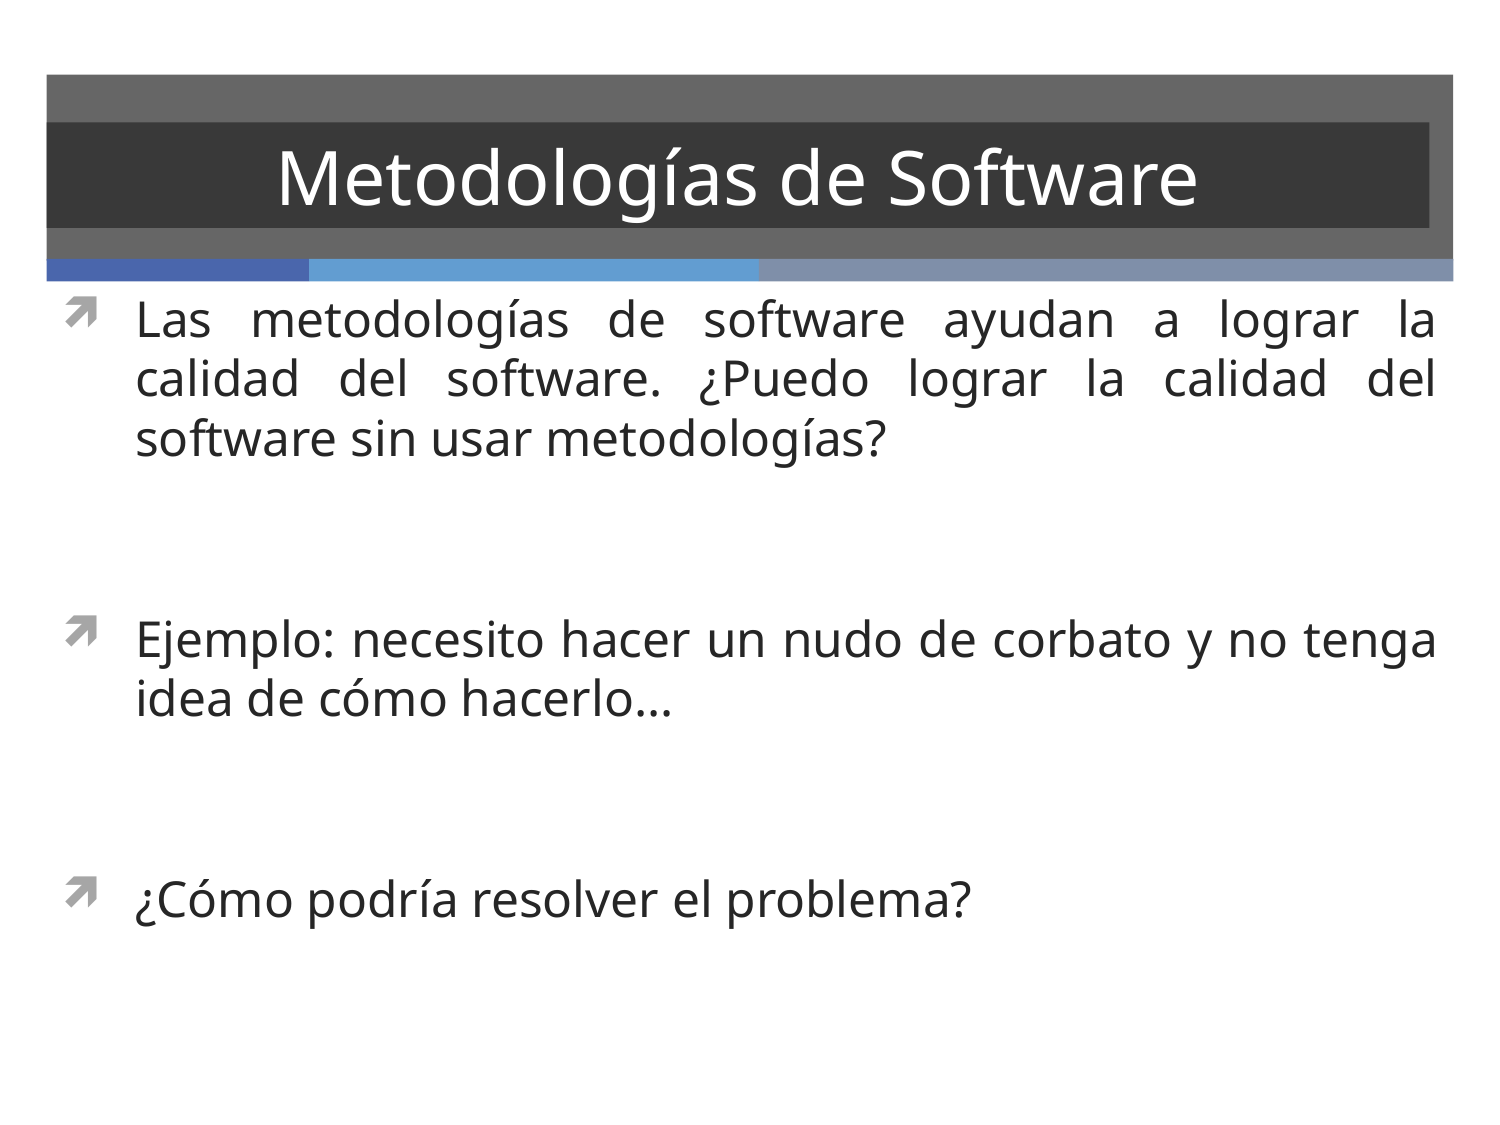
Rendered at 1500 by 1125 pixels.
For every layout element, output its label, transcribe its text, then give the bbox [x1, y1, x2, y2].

title Metodologías de Software [46, 122, 1430, 228]
list Las metodologías de software ayudan a lograr la calidad del software. ¿Puedo lograr la calidad del software sin usar metodologías? Ejemplo: necesito hacer un nudo de corbato y no tenga idea de cómo hacerlo… ¿Cómo podría resolver el problema? [46, 280, 1454, 936]
